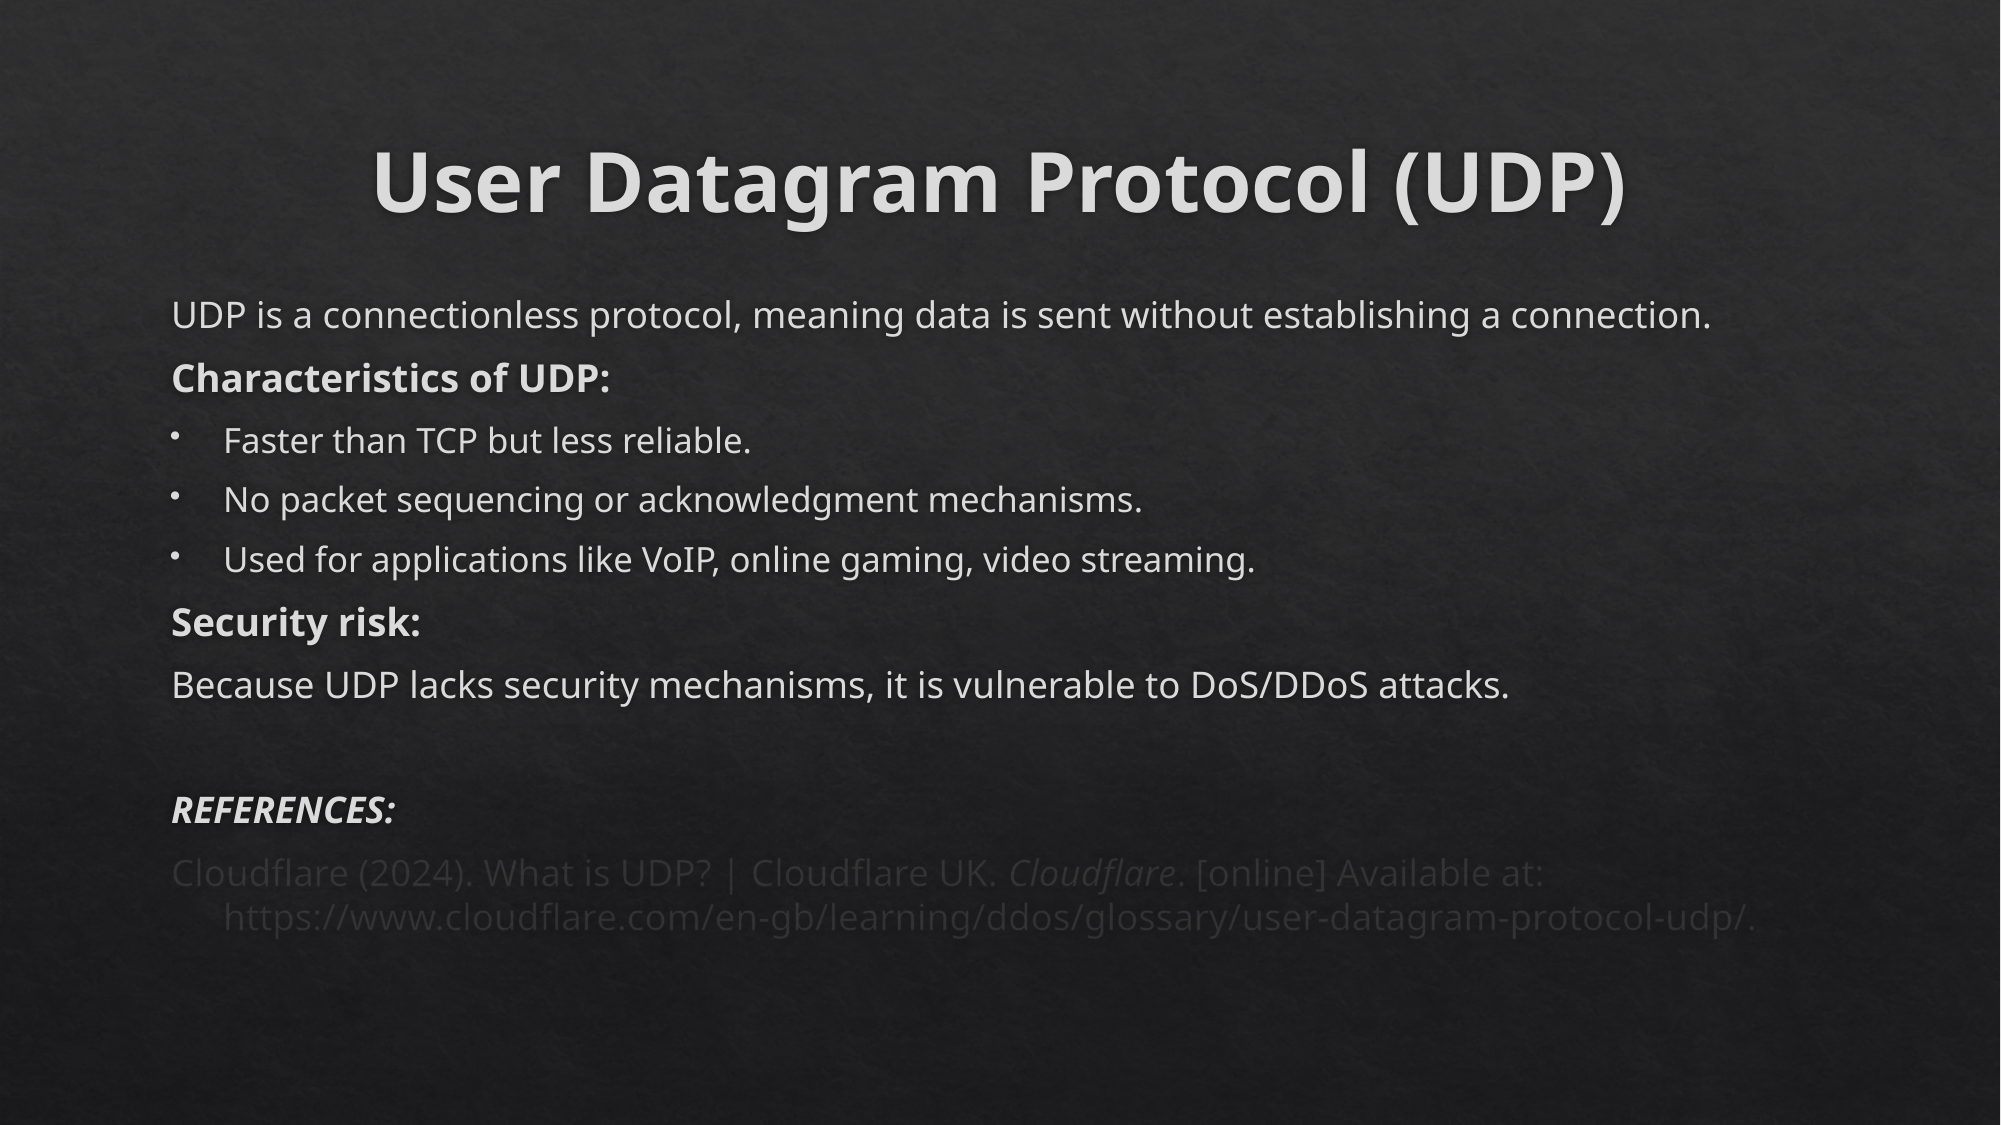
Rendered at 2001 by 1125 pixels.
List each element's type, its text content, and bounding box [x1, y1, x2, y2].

list UDP is a connectionless protocol, meaning data is sent without establishing a connection. Characteristics of UDP: Faster than TCP but less reliable. No packet sequencing or acknowledgment mechanisms. Used for applications like VoIP, online gaming, video streaming. Security risk: Because UDP lacks security mechanisms, it is vulnerable to DoS/DDoS attacks. REFERENCES: Cloudflare (2024). What is UDP? | Cloudflare UK. Cloudflare. [online] Available at: https://www.cloudflare.com/en-gb/learning/ddos/glossary/user-datagram-protocol-udp/. [149, 284, 1849, 950]
title User Datagram Protocol (UDP) [149, 99, 1849, 260]
